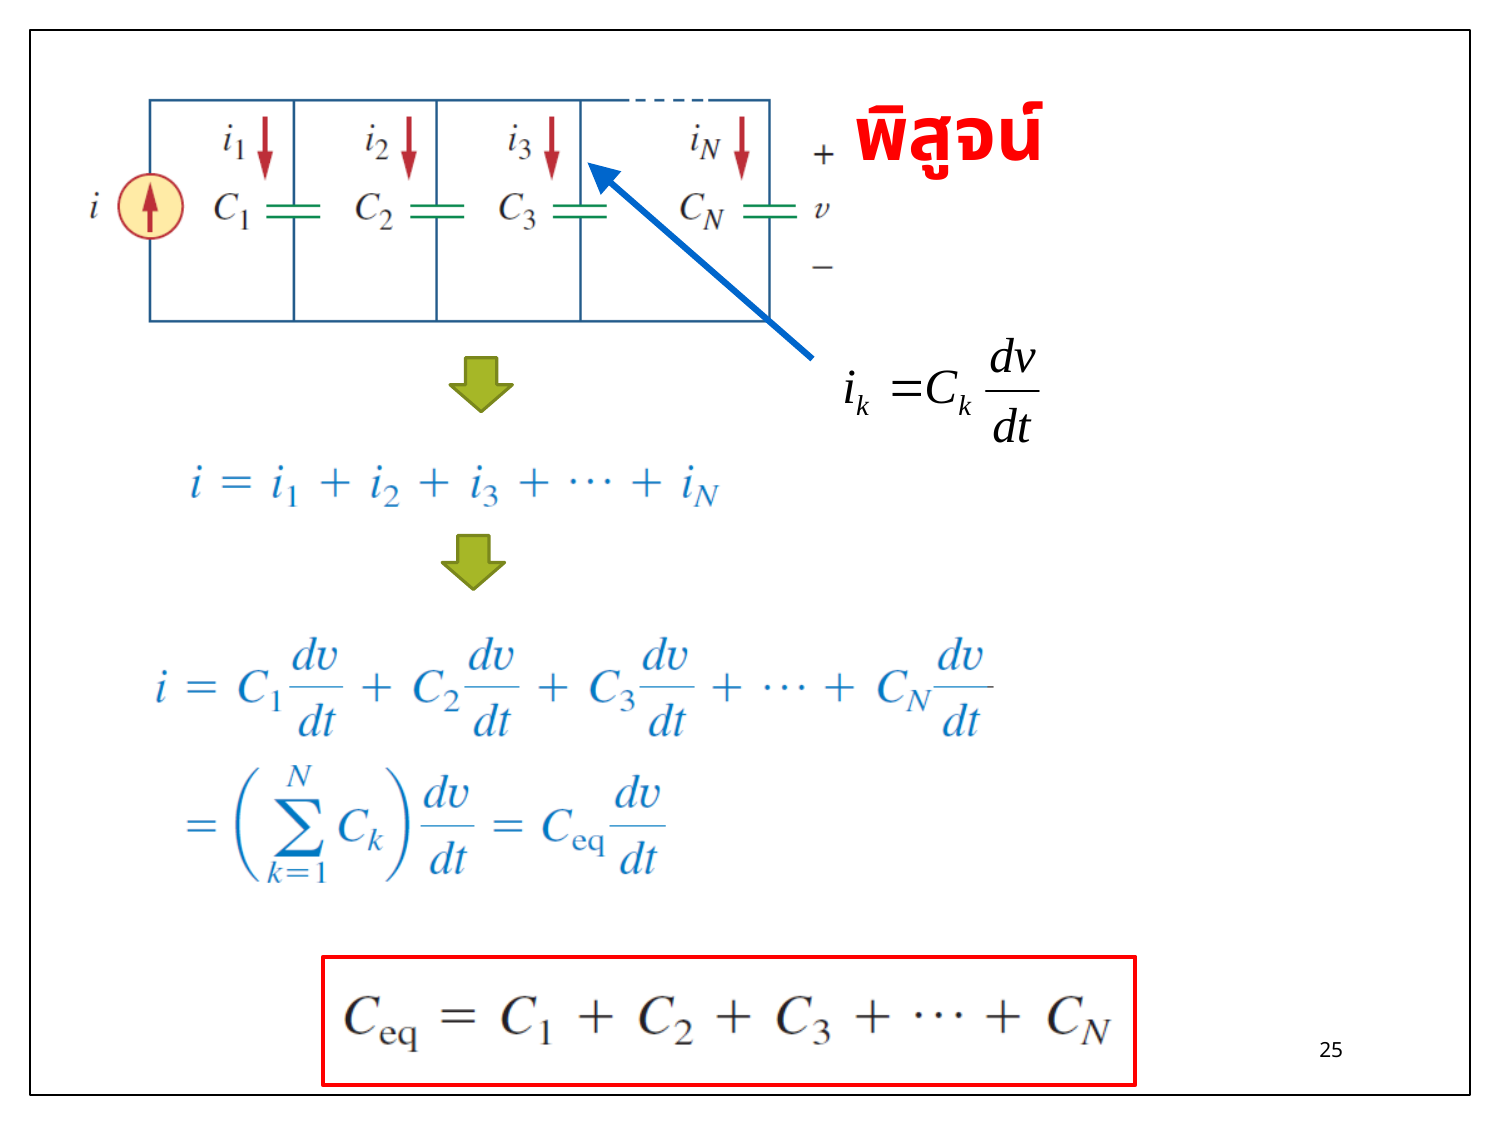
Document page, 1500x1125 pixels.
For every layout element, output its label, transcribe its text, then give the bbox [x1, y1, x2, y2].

picture [122, 610, 1030, 904]
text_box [587, 162, 813, 360]
picture [324, 958, 1134, 1084]
text_box พิสูจน์ [874, 78, 1060, 183]
slide_number 25 [1147, 1020, 1358, 1081]
picture [74, 74, 871, 340]
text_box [836, 325, 1051, 454]
text_box [448, 356, 514, 413]
text_box [440, 533, 507, 591]
picture [157, 444, 743, 522]
